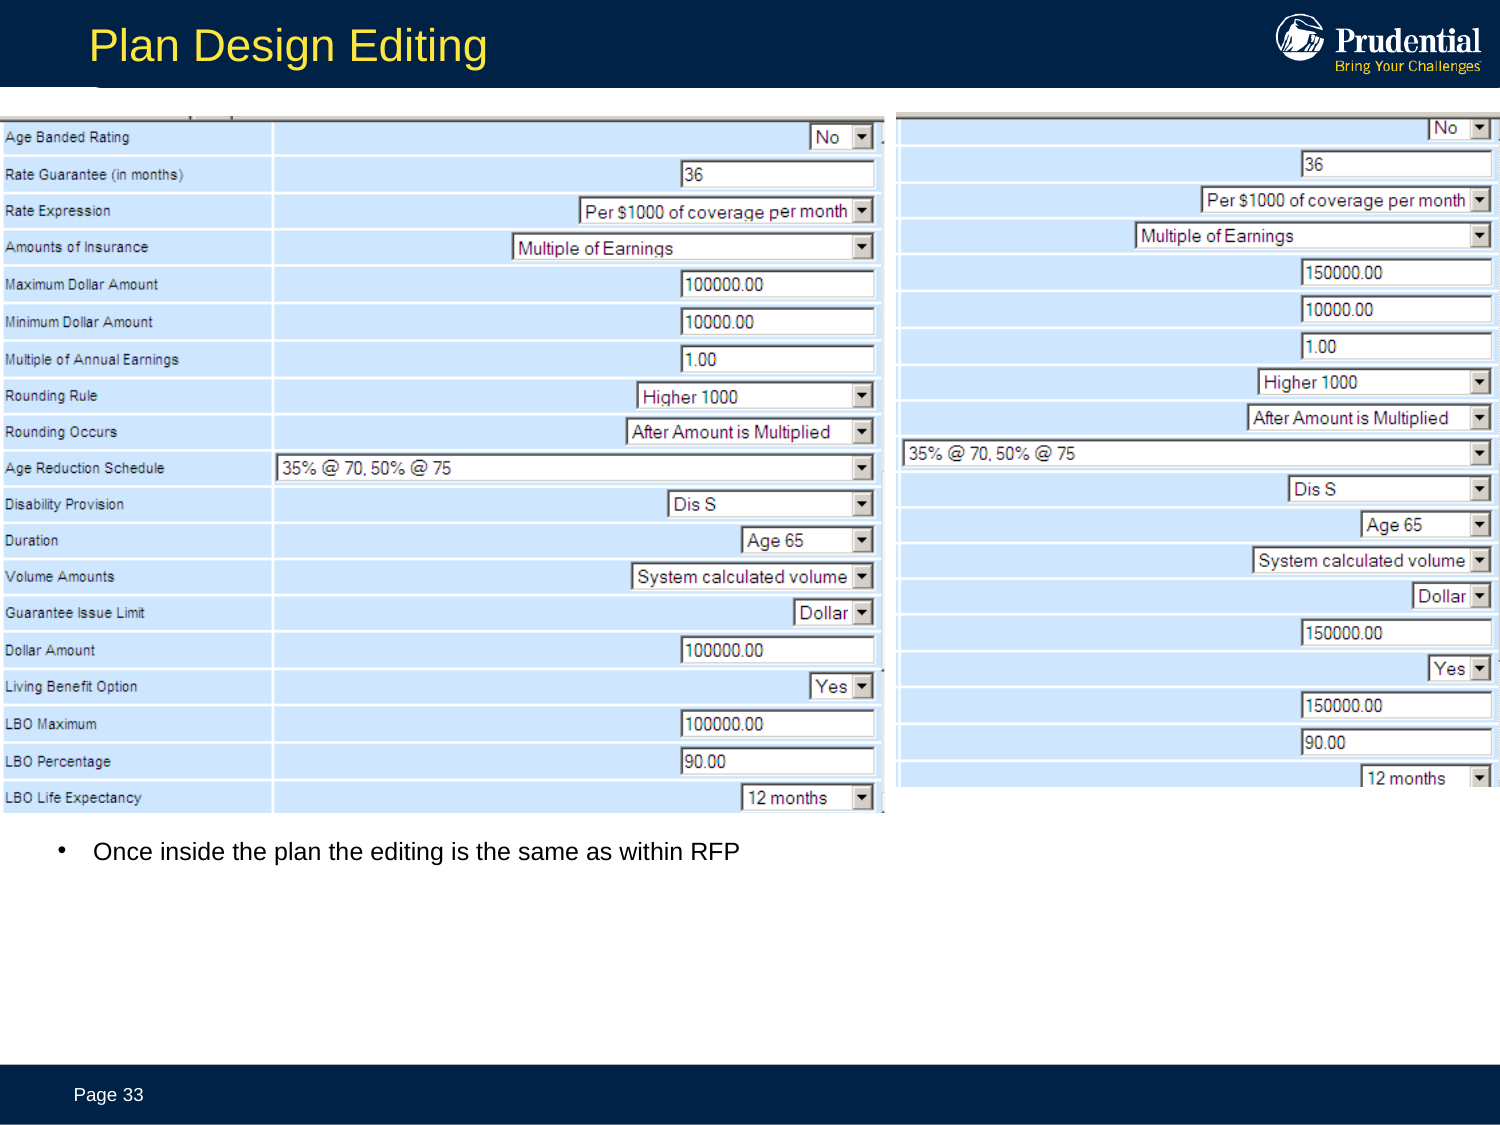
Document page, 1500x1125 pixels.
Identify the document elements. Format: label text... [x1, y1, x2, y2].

text_box Once inside the plan the editing is the same as within RFP [42, 827, 1465, 873]
slide_number Page 33 [49, 1071, 251, 1125]
picture [160, 0, 1500, 88]
picture [895, 112, 1500, 788]
picture [0, 116, 885, 813]
title Plan Design Editing [75, 9, 1425, 99]
